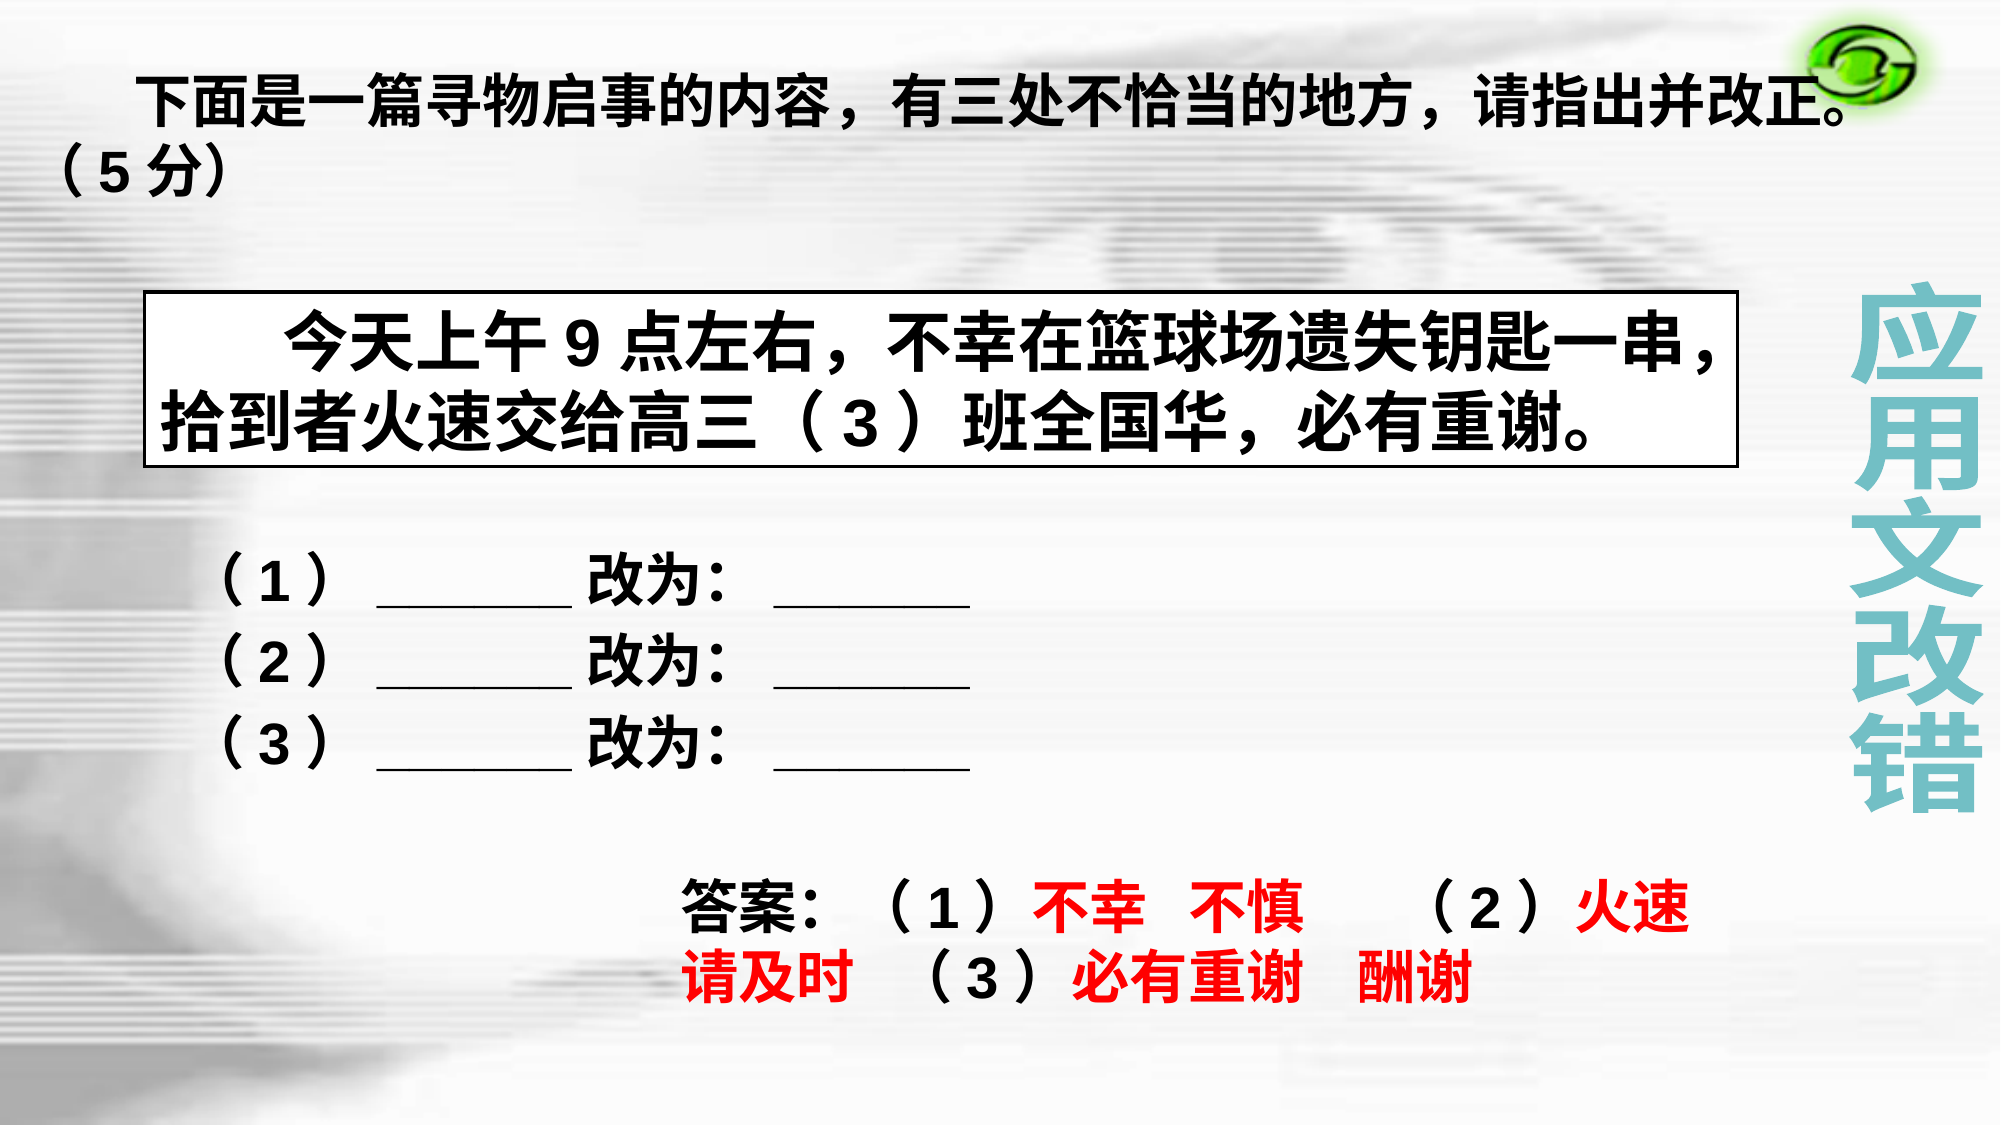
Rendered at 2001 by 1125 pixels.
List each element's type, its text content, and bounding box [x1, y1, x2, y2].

text_box 答案：（1）不幸 不慎 （2）火速 请及时 （3）必有重谢 酬谢 [665, 862, 1738, 1025]
picture [0, 0, 2001, 1125]
list 下面是一篇寻物启事的内容，有三处不恰当的地方，请指出并改正。（5分） （1）______改为：______ （2）______改为：______ （3）______改为：______ [11, 56, 1883, 678]
text_box 今天上午9点左右，不幸在篮球场遗失钥匙一串，拾到者火速交给高三（3）班全国华，必有重谢。 [144, 292, 1738, 467]
